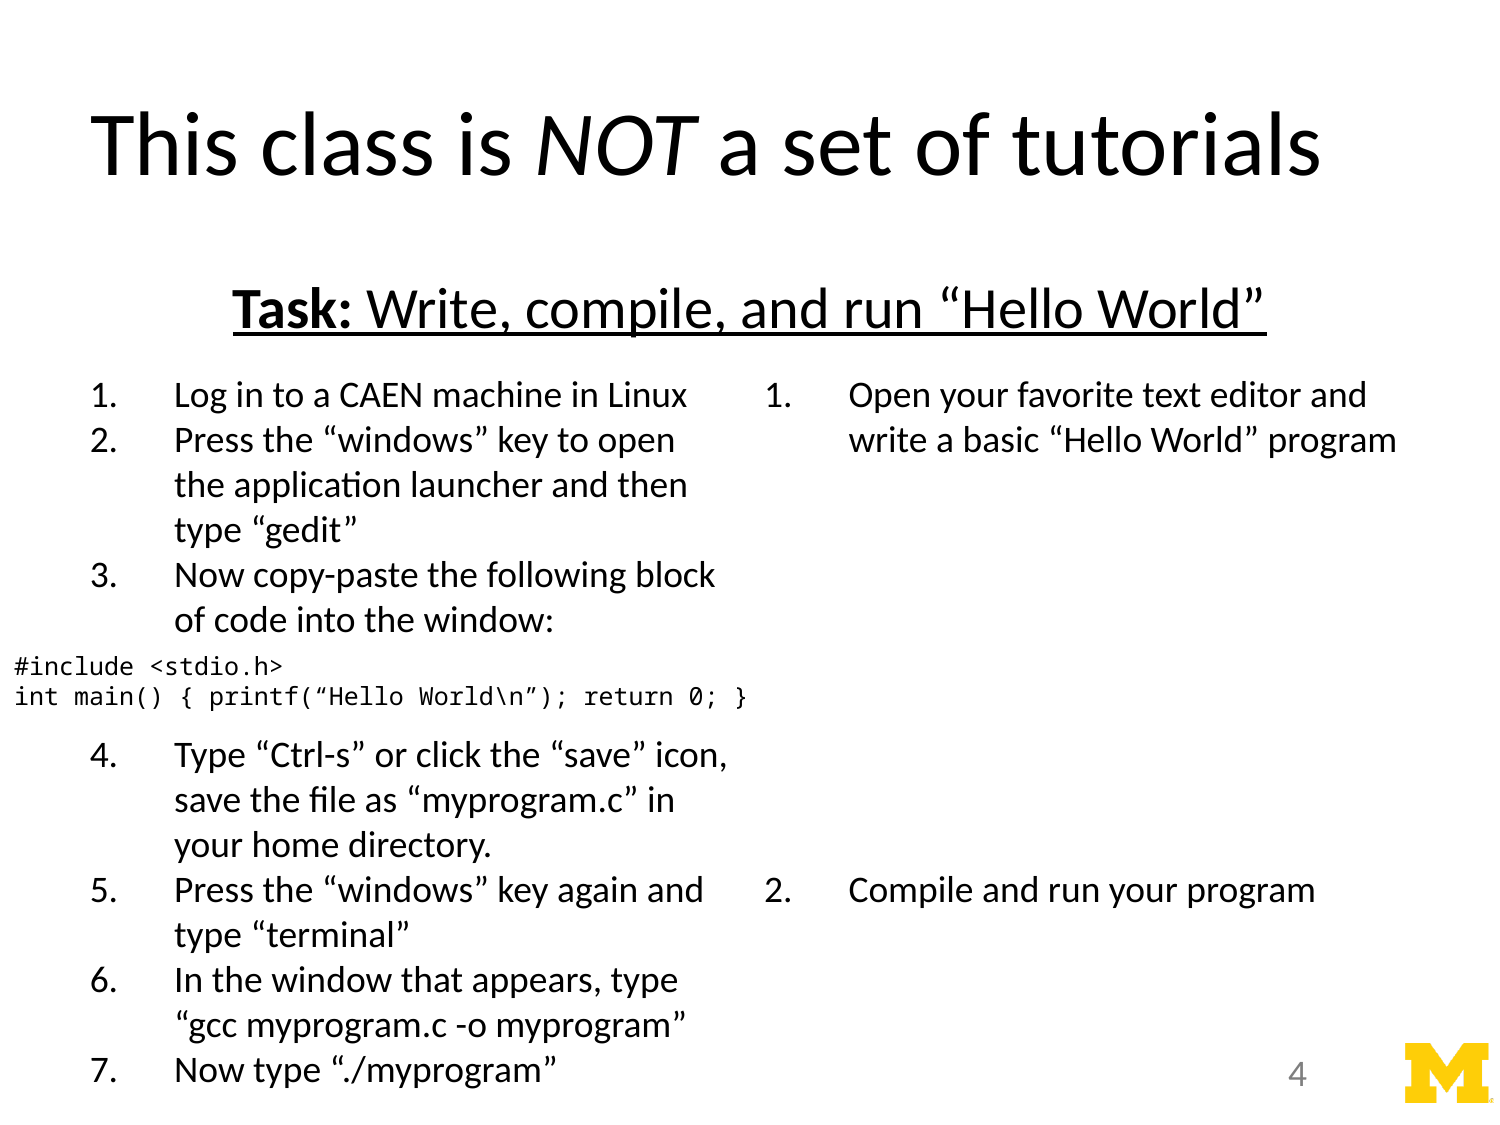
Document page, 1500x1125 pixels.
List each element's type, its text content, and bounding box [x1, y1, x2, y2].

text_box Log in to a CAEN machine in Linux Press the “windows” key to open the application launcher and then type “gedit” Now copy-paste the following block of code into the window: Type “Ctrl-s” or click the “save” icon, save the file as “myprogram.c” in your home directory. Press the “windows” key again and type “terminal” In the window that appears, type “gcc myprogram.c -o myprogram” Now type “./myprogram” [74, 362, 749, 643]
text_box #include <stdio.h> int main() { printf(“Hello World\n”); return 0; } [0, 643, 764, 748]
text_box Open your favorite text editor and write a basic “Hello World” program Compile and run your program [749, 362, 1424, 962]
text_box Log in to a CAEN machine in Linux Press the “windows” key to open the application launcher and then type “gedit” Now copy-paste the following block of code into the window: Type “Ctrl-s” or click the “save” icon, save the file as “myprogram.c” in your home directory. Press the “windows” key again and type “terminal” In the window that appears, type “gcc myprogram.c -o myprogram” Now type “./myprogram” [74, 748, 750, 1097]
list Task: Write, compile, and run “Hello World” [75, 262, 1425, 360]
title This class is NOT a set of tutorials [75, 45, 1425, 233]
